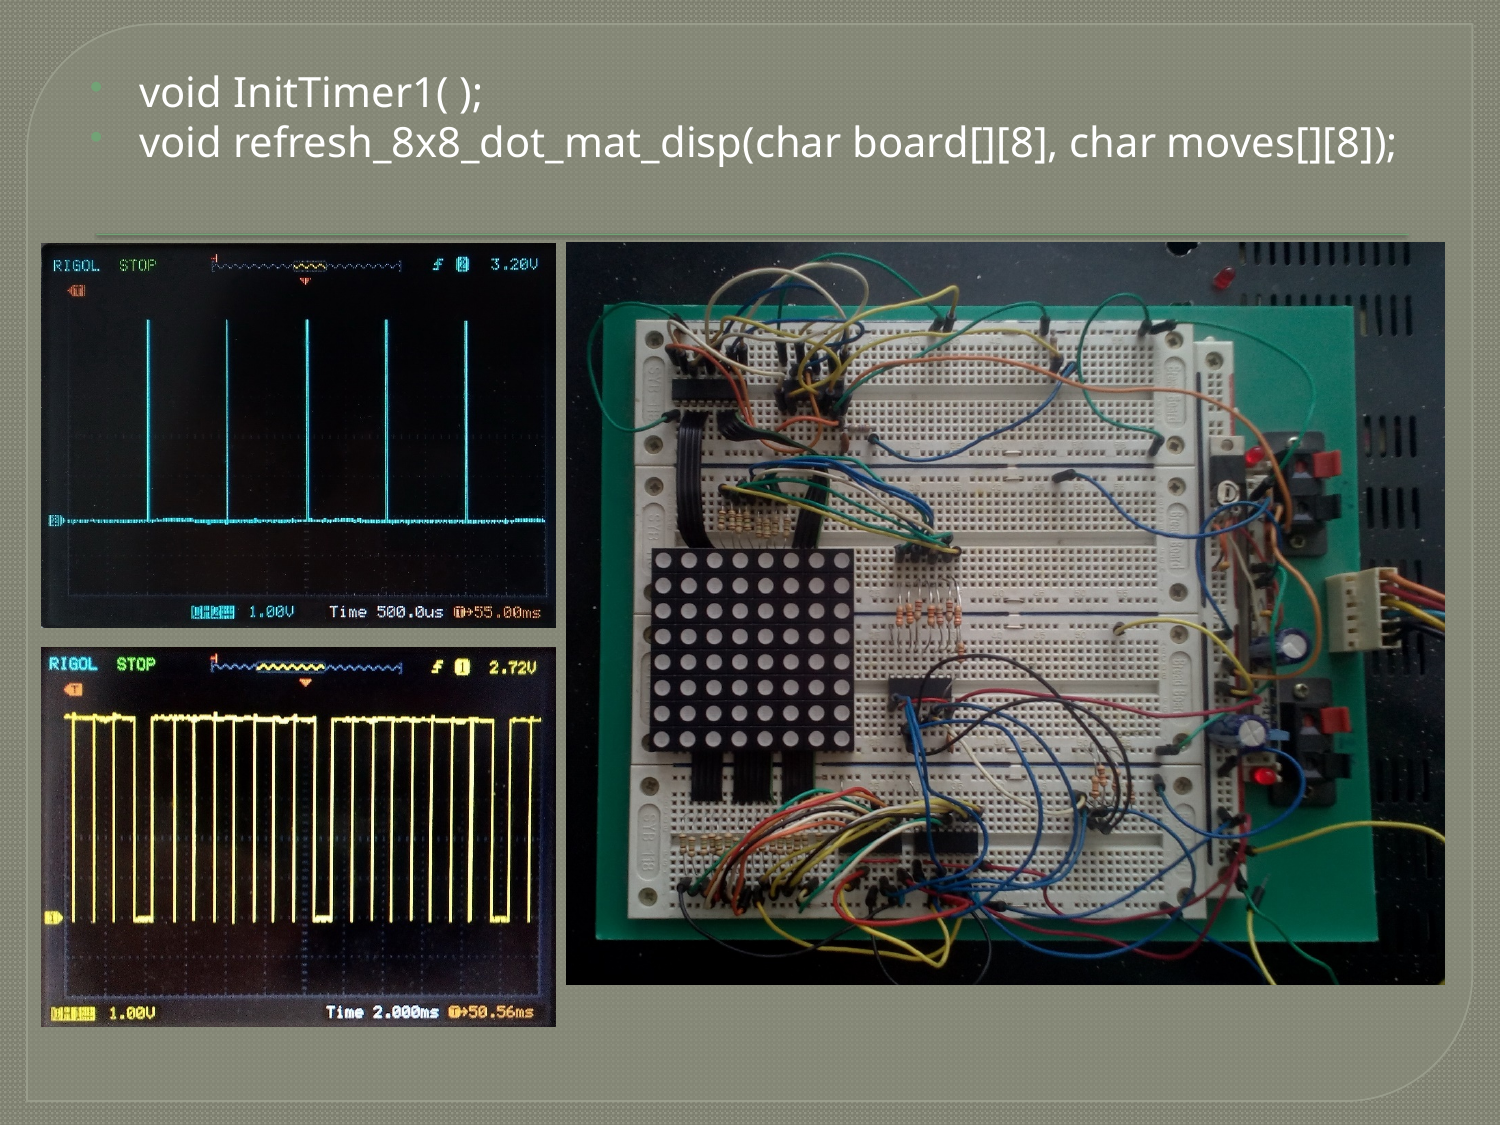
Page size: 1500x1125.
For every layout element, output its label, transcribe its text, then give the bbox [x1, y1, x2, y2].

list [566, 242, 1445, 985]
text_box void InitTimer1( ); void refresh_8x8_dot_mat_disp(char board[][8], char moves[][8]); [76, 58, 1459, 174]
picture [40, 646, 556, 1027]
picture [40, 243, 556, 628]
